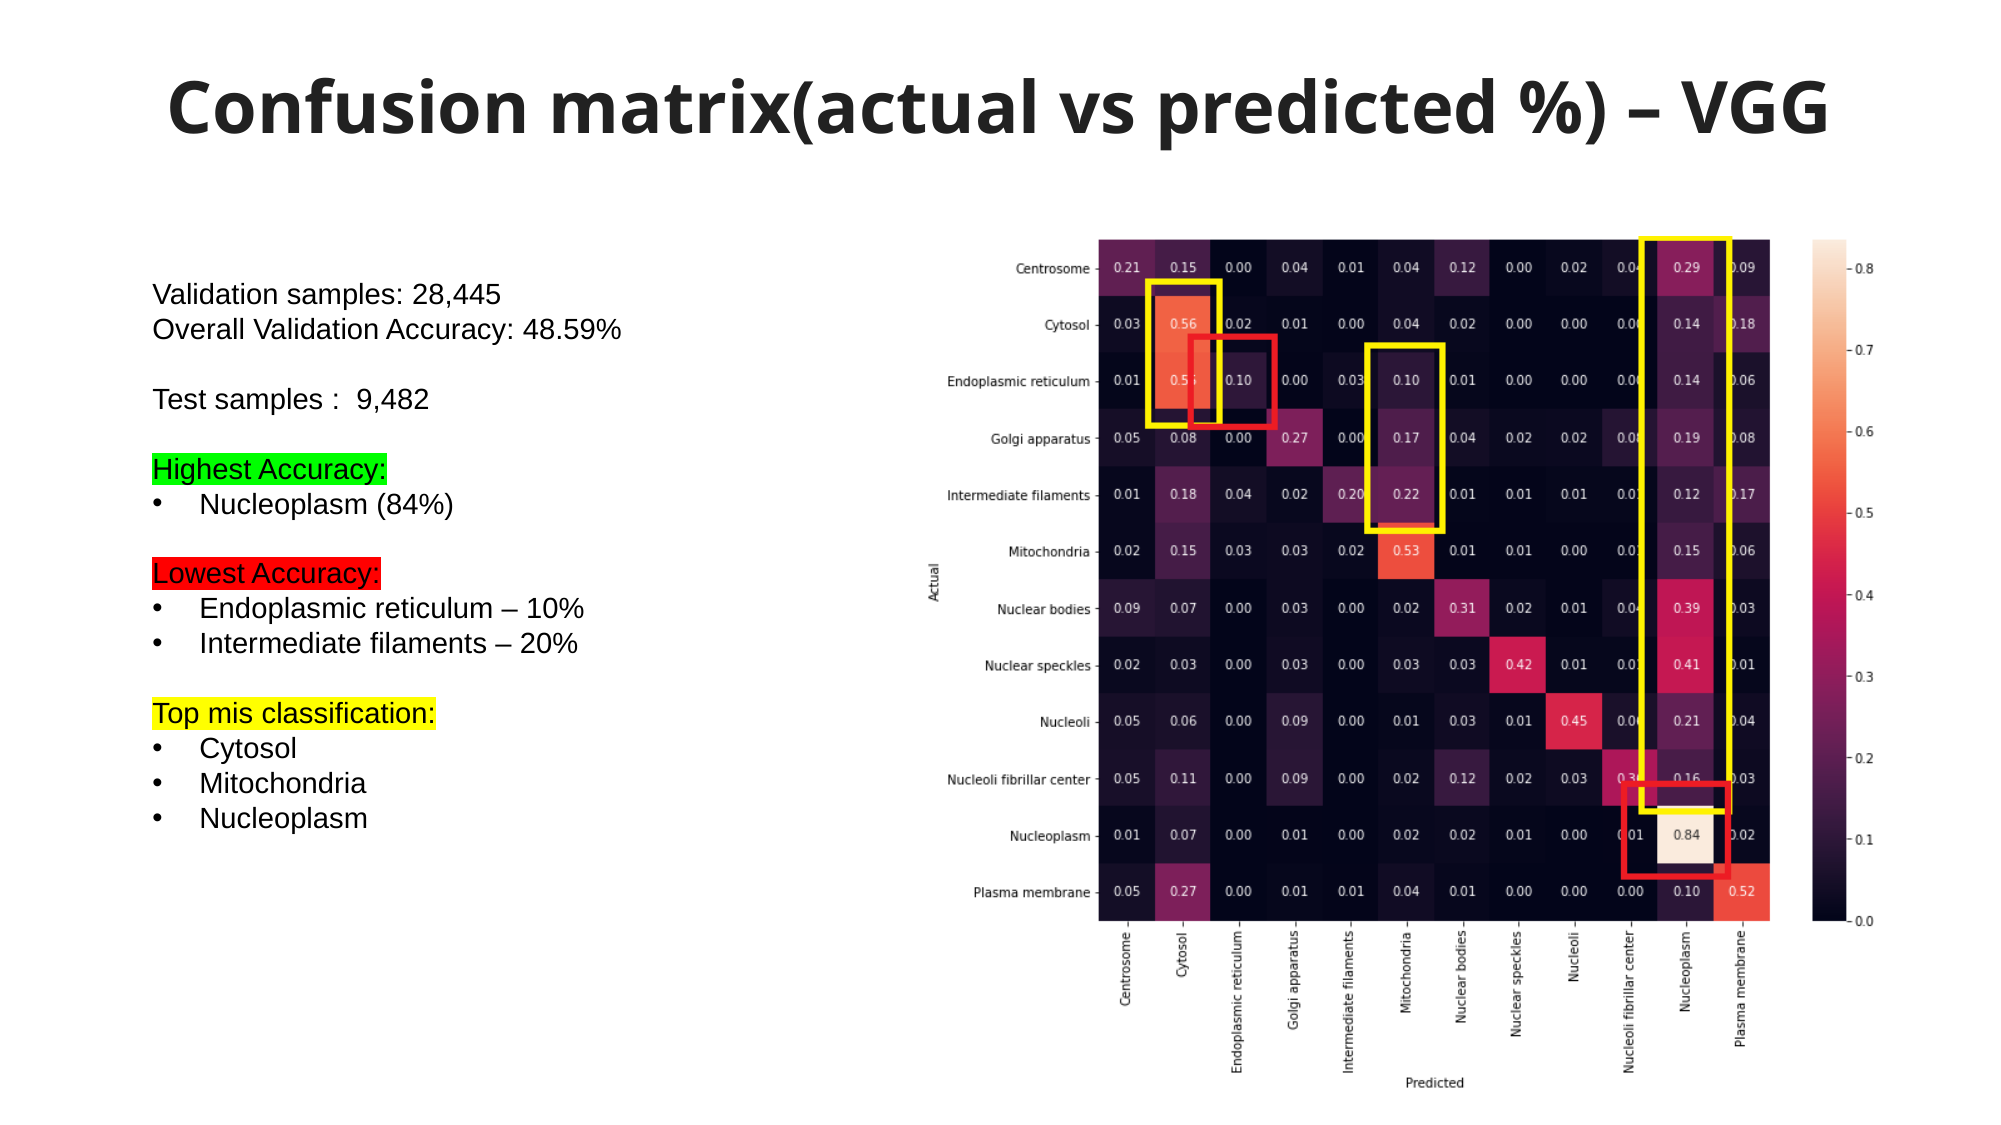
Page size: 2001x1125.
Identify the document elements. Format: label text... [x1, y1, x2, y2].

title Confusion matrix(actual vs predicted %) – VGG [137, 59, 1863, 161]
picture [920, 236, 1879, 1099]
text_box Validation samples: 28,445 Overall Validation Accuracy: 48.59% Test samples : 9,482 Highest Accuracy: Nucleoplasm (84%) Lowest Accuracy: Endoplasmic reticulum – 10% Intermediate filaments – 20% Top mis classification: Cytosol Mitochondria Nucleoplasm [137, 267, 851, 842]
